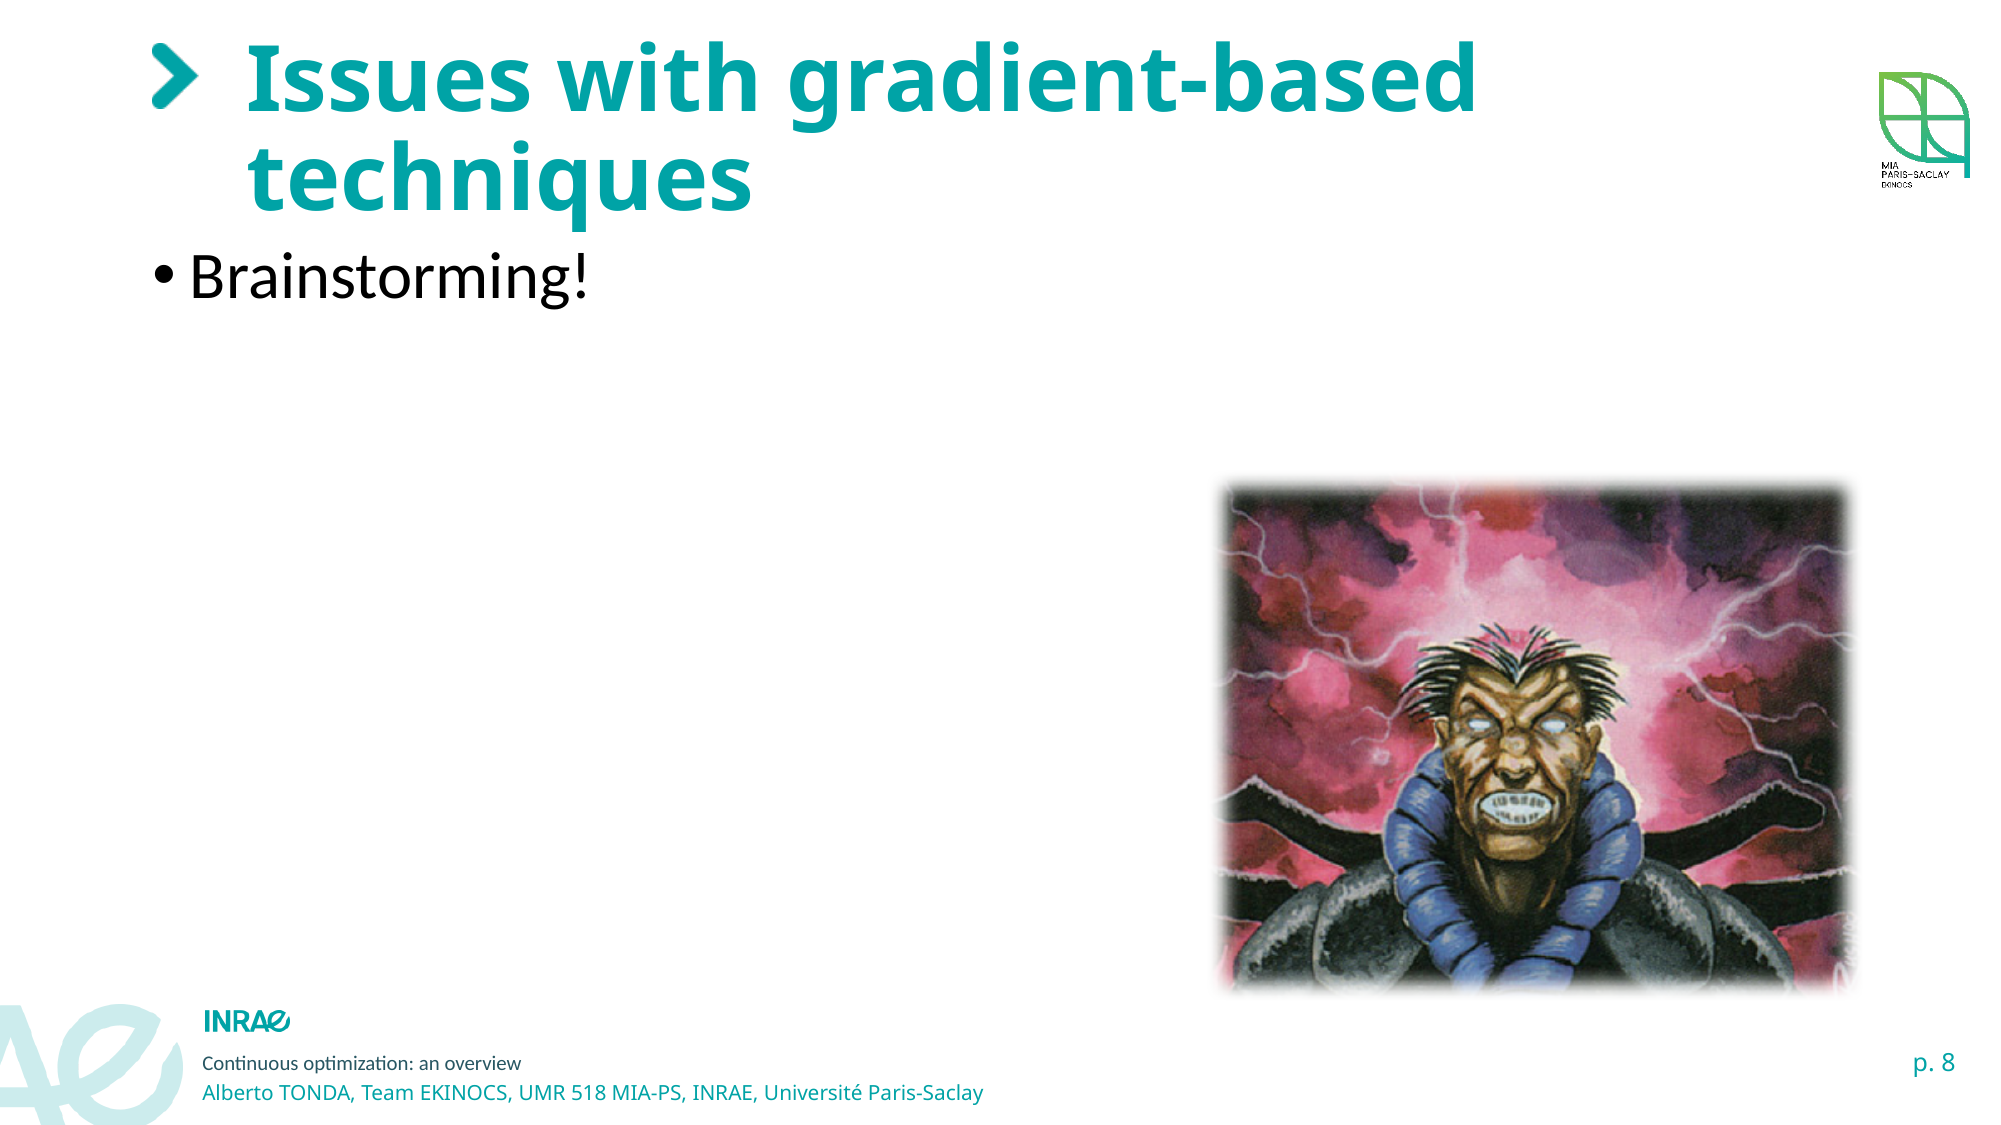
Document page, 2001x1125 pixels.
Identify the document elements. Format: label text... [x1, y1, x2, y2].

title Issues with gradient-based techniques [137, 59, 1863, 203]
picture [1862, 54, 1986, 205]
picture [0, 996, 329, 1125]
picture [1207, 470, 1863, 1001]
picture [152, 43, 200, 109]
list Brainstorming! [137, 233, 1863, 1001]
